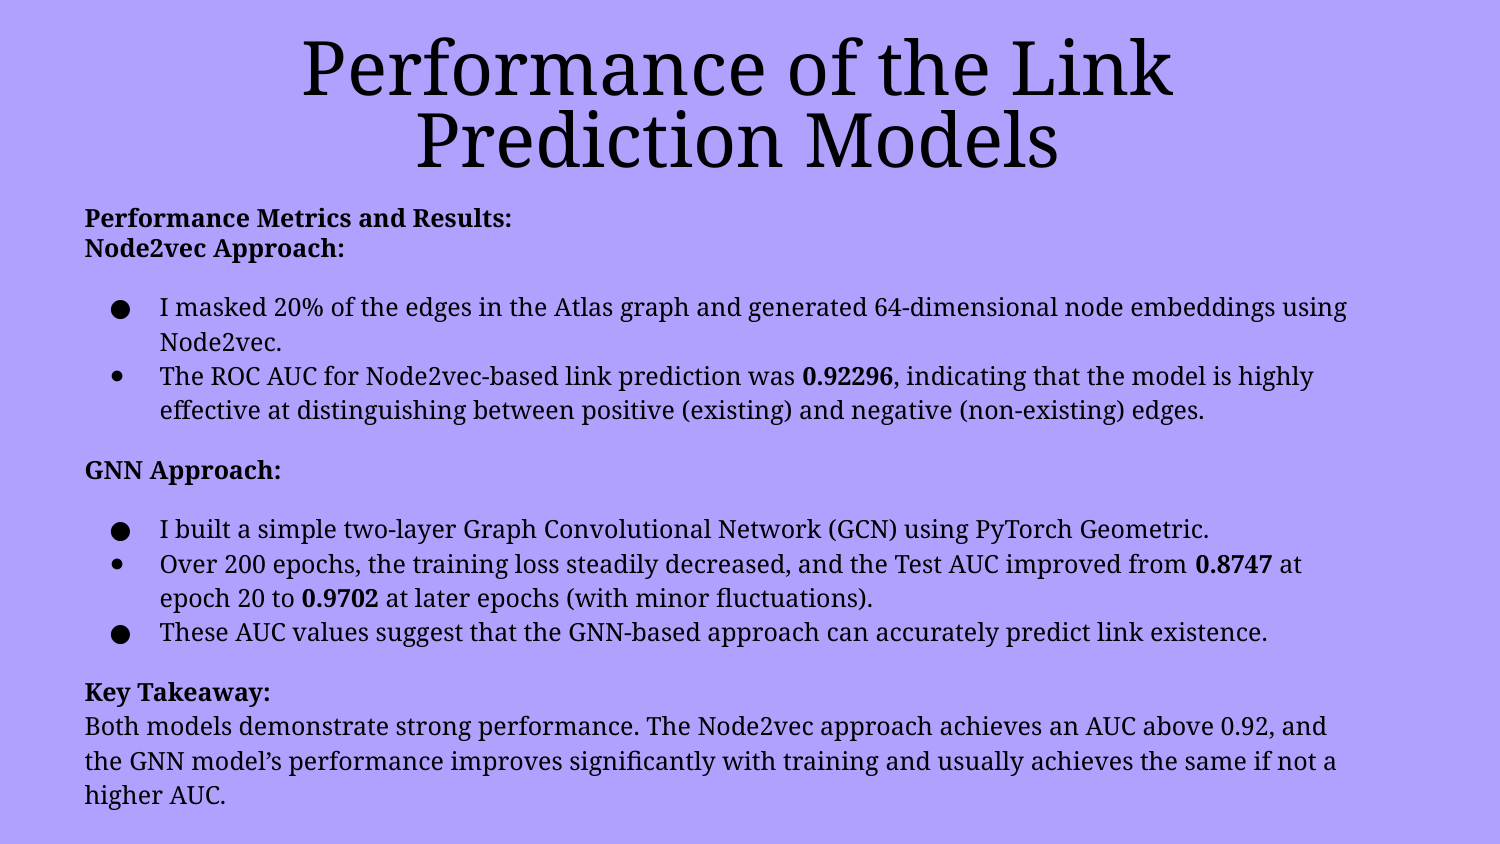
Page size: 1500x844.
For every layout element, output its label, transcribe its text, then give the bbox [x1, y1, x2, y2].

text_box Performance Metrics and Results: Node2vec Approach: I masked 20% of the edges in the Atlas graph and generated 64‑dimensional node embeddings using Node2vec. The ROC AUC for Node2vec-based link prediction was 0.92296, indicating that the model is highly effective at distinguishing between positive (existing) and negative (non‑existing) edges. GNN Approach: I built a simple two-layer Graph Convolutional Network (GCN) using PyTorch Geometric. Over 200 epochs, the training loss steadily decreased, and the Test AUC improved from 0.8747 at epoch 20 to 0.9702 at later epochs (with minor fluctuations). These AUC values suggest that the GNN-based approach can accurately predict link existence. Key Takeaway: Both models demonstrate strong performance. The Node2vec approach achieves an AUC above 0.92, and the GNN model’s performance improves significantly with training and usually achieves the same if not a higher AUC. [69, 187, 1385, 825]
title Performance of the Link Prediction Models [121, 23, 1356, 187]
